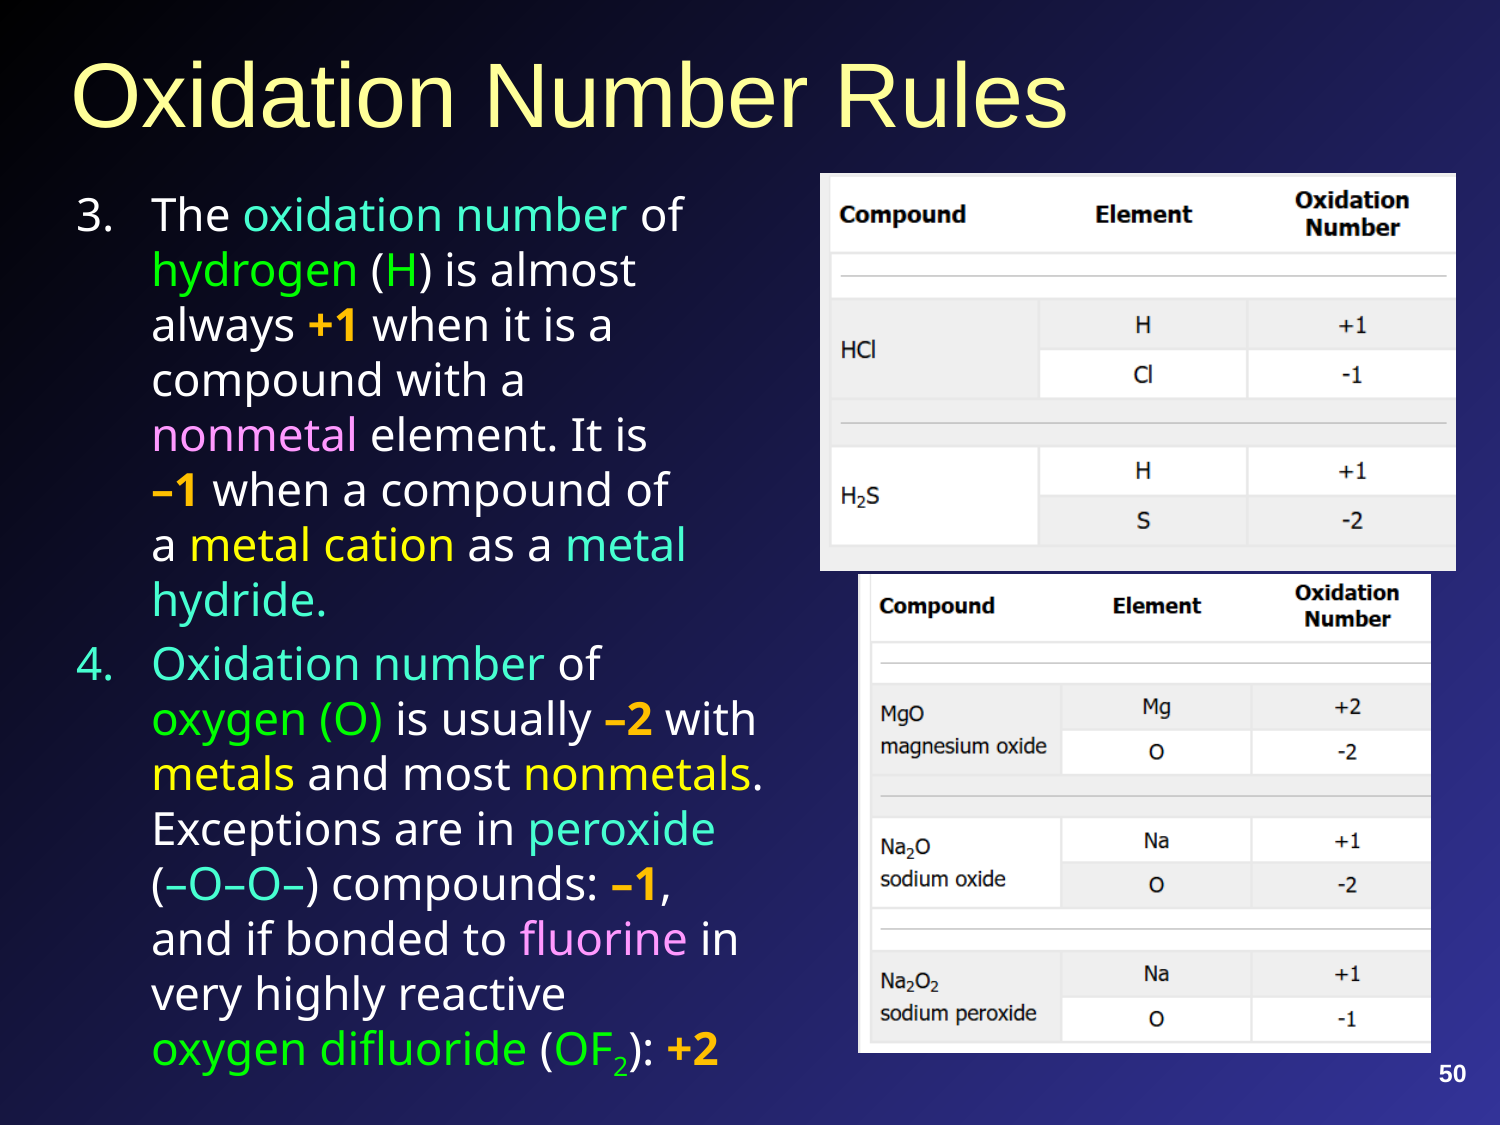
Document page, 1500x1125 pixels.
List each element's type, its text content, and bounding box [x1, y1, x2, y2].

list The oxidation number of hydrogen (H) is almost always +1 when it is a compound with a nonmetal element. It is –1 when a compound of a metal cation as a metal hydride. Oxidation number of oxygen (O) is usually –2 with metals and most nonmetals. Exceptions are in peroxide (–O–O–) compounds: –1, and if bonded to fluorine in very highly reactive oxygen difluoride (OF2): +2 [60, 178, 1438, 1075]
picture [820, 173, 1456, 571]
slide_number 50 [1144, 1042, 1482, 1103]
title Oxidation Number Rules [55, 22, 1438, 160]
picture [857, 574, 1432, 1054]
